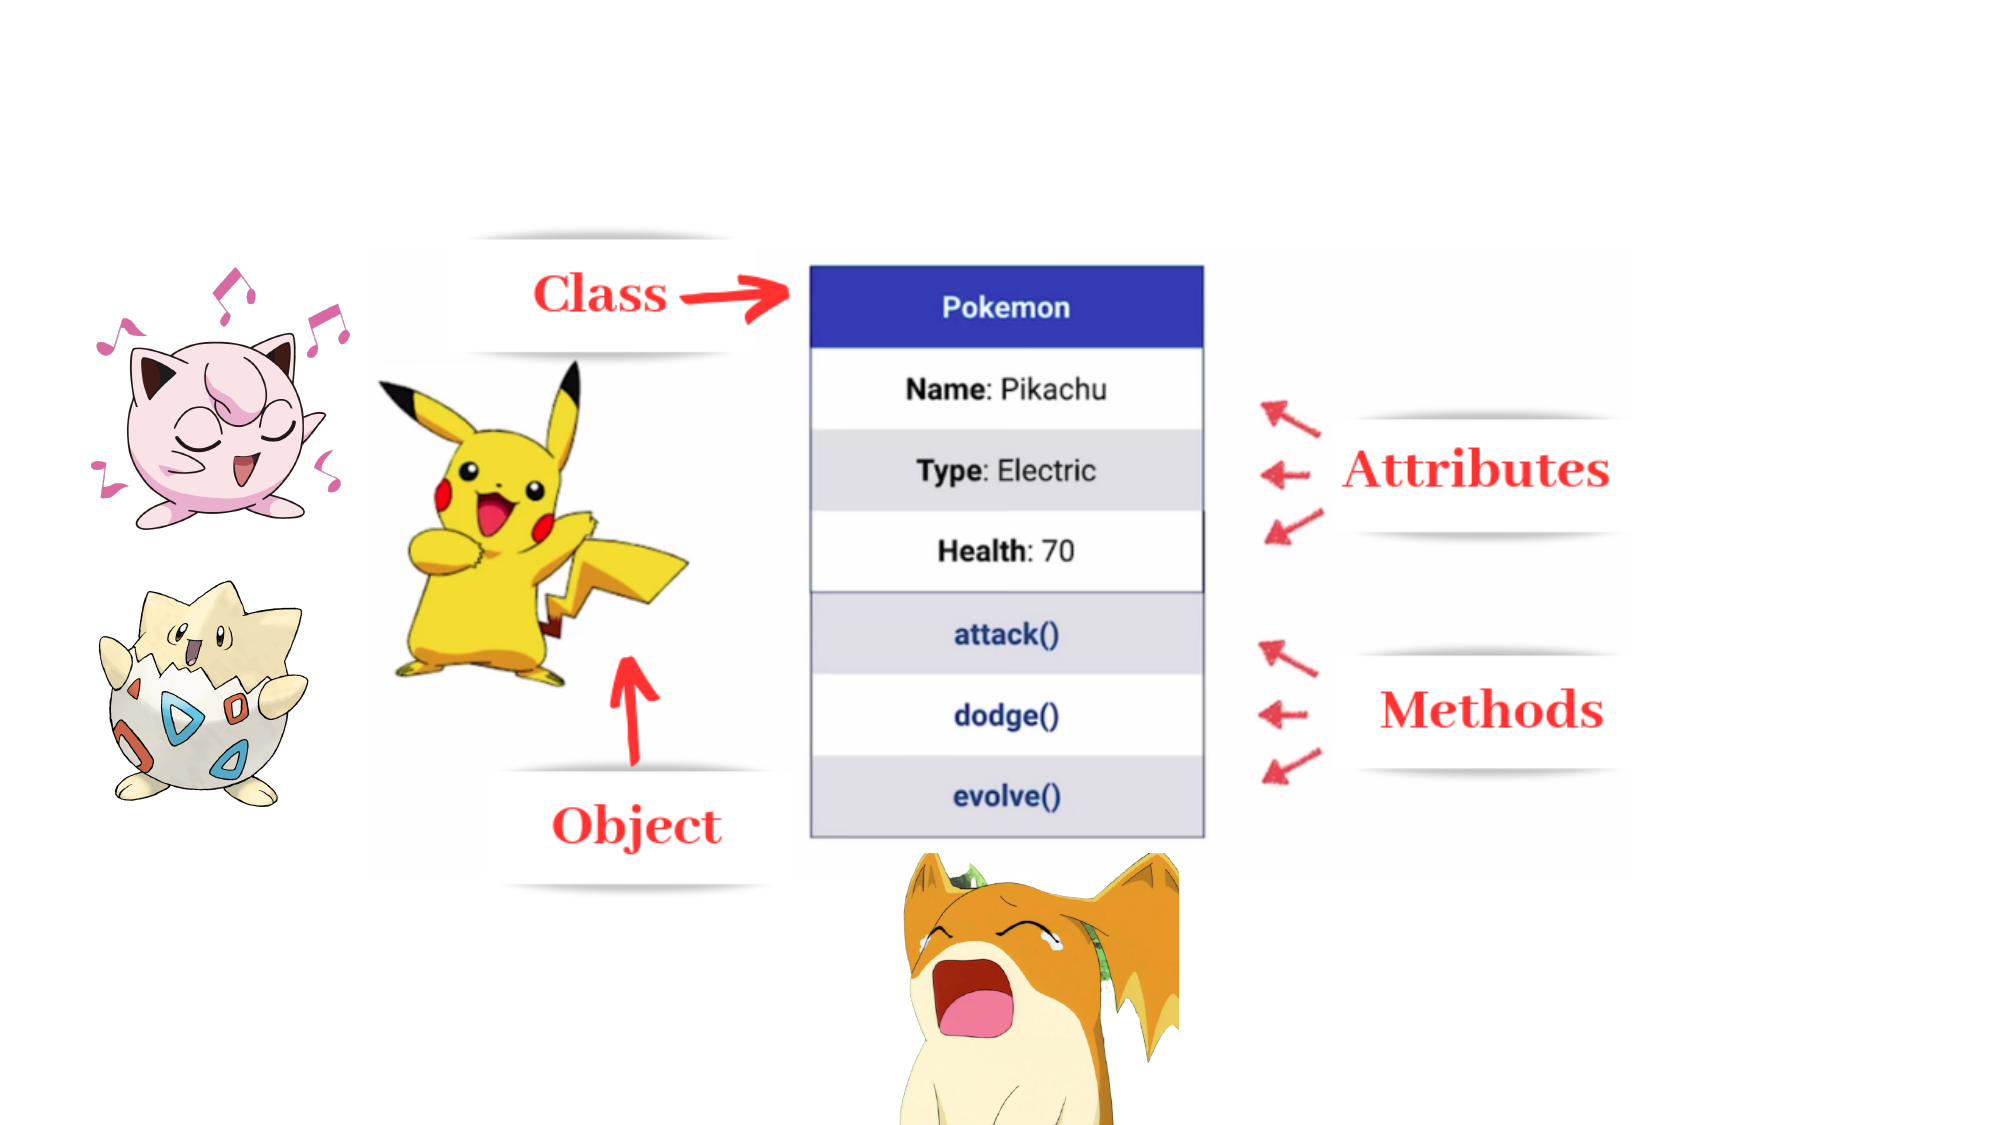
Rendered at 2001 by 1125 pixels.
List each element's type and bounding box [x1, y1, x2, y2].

picture [367, 210, 1633, 1125]
picture [90, 580, 317, 807]
picture [90, 265, 353, 532]
